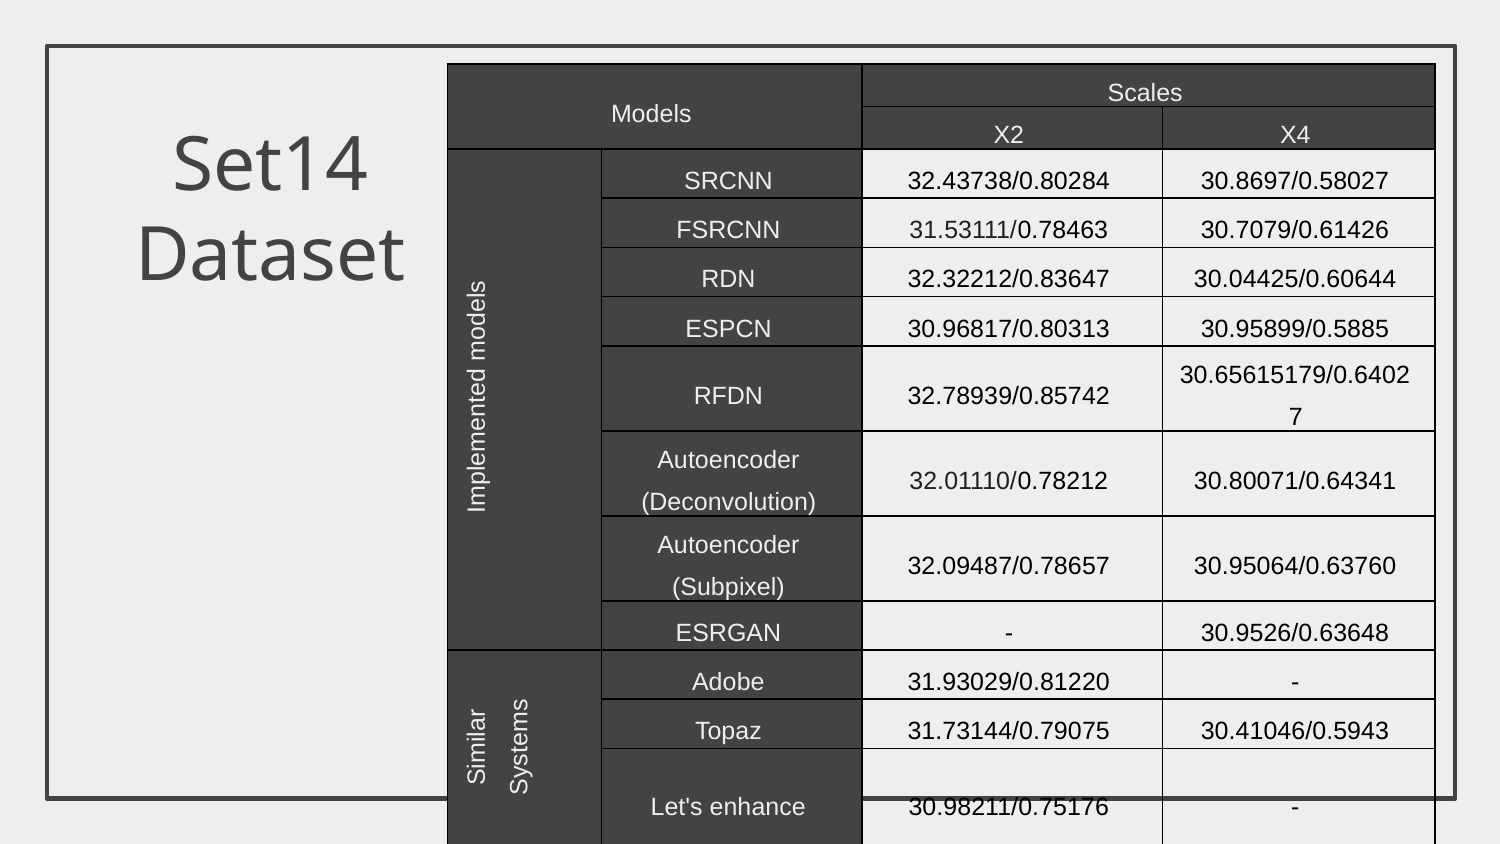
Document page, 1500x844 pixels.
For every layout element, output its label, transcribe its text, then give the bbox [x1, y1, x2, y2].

table_cell X4 [1163, 107, 1434, 148]
table_cell 30.95064/0.63760 [1163, 517, 1434, 600]
table_cell Autoencoder (Subpixel) [602, 517, 861, 600]
table_cell 30.96817/0.80313 [863, 297, 1162, 345]
table_cell Let's enhance [602, 749, 861, 844]
table_cell - [1163, 749, 1434, 844]
table_cell 30.41046/0.5943 [1163, 700, 1434, 748]
table_cell 30.80071/0.64341 [1163, 432, 1434, 515]
table_cell - [1163, 651, 1434, 698]
table_cell Adobe [602, 651, 861, 698]
table_cell ESRGAN [602, 602, 861, 649]
table_cell FSRCNN [602, 199, 861, 247]
table_cell ESPCN [602, 297, 861, 345]
table_cell Similar Systems [448, 651, 601, 844]
table_cell 30.98211/0.75176 [863, 749, 1162, 844]
table_cell 30.7079/0.61426 [1163, 199, 1434, 247]
table_header Scales [863, 65, 1434, 106]
table_cell 30.9526/0.63648 [1163, 602, 1434, 649]
title Set14 Dataset [74, 100, 447, 223]
table_cell 30.95899/0.5885 [1163, 297, 1434, 345]
table_cell Topaz [602, 700, 861, 748]
table_cell 32.32212/0.83647 [863, 248, 1162, 296]
table_cell 31.93029/0.81220 [863, 651, 1162, 698]
table_cell 32.01110/0.78212 [863, 432, 1162, 515]
table_cell 30.8697/0.58027 [1163, 150, 1434, 197]
table_cell 32.78939/0.85742 [863, 347, 1162, 430]
table_cell 30.65615179/0.64027 [1163, 347, 1434, 430]
table_cell SRCNN [602, 150, 861, 197]
table_cell 31.53111/0.78463 [863, 199, 1162, 247]
table_cell 32.09487/0.78657 [863, 517, 1162, 600]
table_cell 31.73144/0.79075 [863, 700, 1162, 748]
table_cell Implemented models [448, 150, 601, 649]
table_cell Autoencoder (Deconvolution) [602, 432, 861, 515]
table_cell X2 [863, 107, 1162, 148]
table_cell 32.43738/0.80284 [863, 150, 1162, 197]
table_cell RFDN [602, 347, 861, 430]
table_cell RDN [602, 248, 861, 296]
table_header Models [448, 65, 861, 148]
table_cell 30.04425/0.60644 [1163, 248, 1434, 296]
table_cell - [863, 602, 1162, 649]
